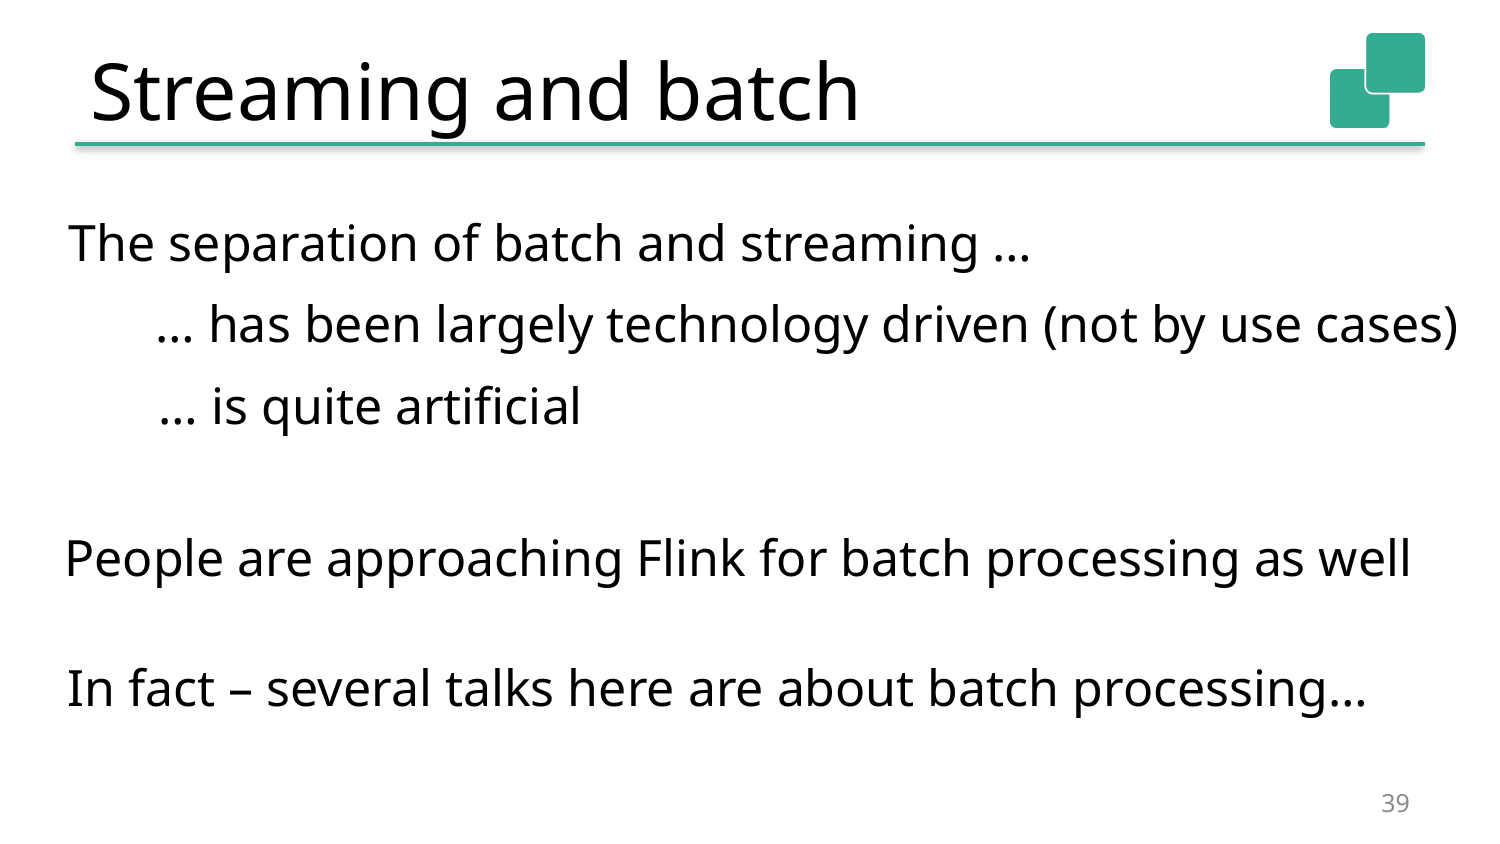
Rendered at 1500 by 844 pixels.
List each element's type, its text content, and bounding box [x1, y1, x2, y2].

title Streaming and batch [75, 33, 1425, 145]
slide_number 39 [1074, 782, 1425, 827]
text_box The separation of batch and streaming … [54, 204, 1061, 279]
text_box In fact – several talks here are about batch processing… [52, 649, 1384, 725]
text_box … has been largely technology driven (not by use cases) [140, 285, 1475, 361]
text_box … is quite artificial [144, 366, 598, 442]
text_box People are approaching Flink for batch processing as well [49, 519, 1442, 594]
